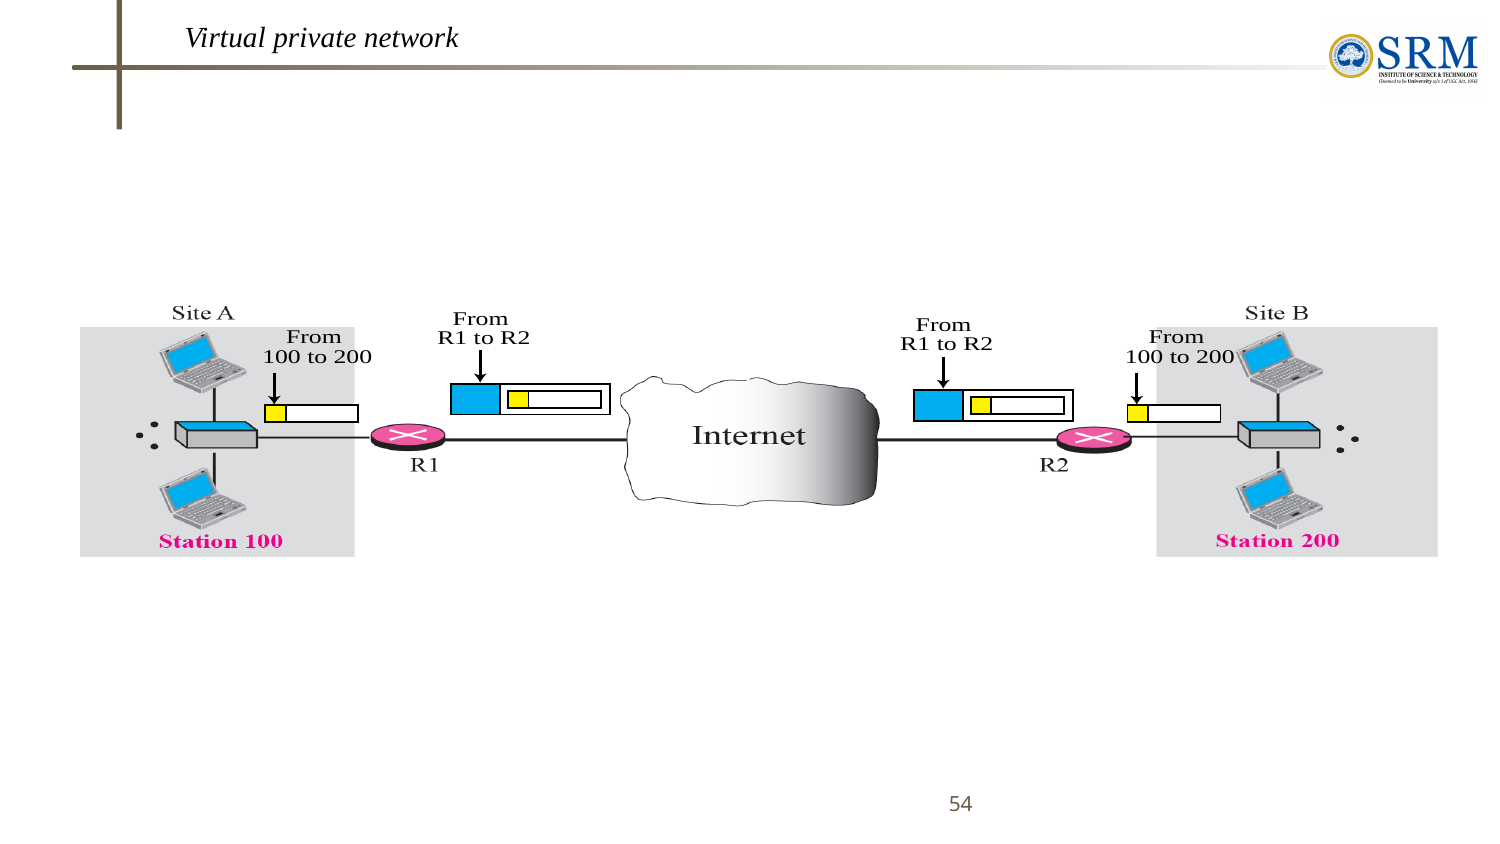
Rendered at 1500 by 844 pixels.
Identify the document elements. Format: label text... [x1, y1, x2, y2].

text_box [72, 65, 1321, 70]
text_box [116, 0, 122, 65]
picture [1326, 16, 1481, 103]
slide_number 54 [512, 782, 988, 827]
picture [80, 303, 1438, 557]
text_box [116, 70, 122, 130]
text_box Virtual private network [162, 11, 1100, 61]
